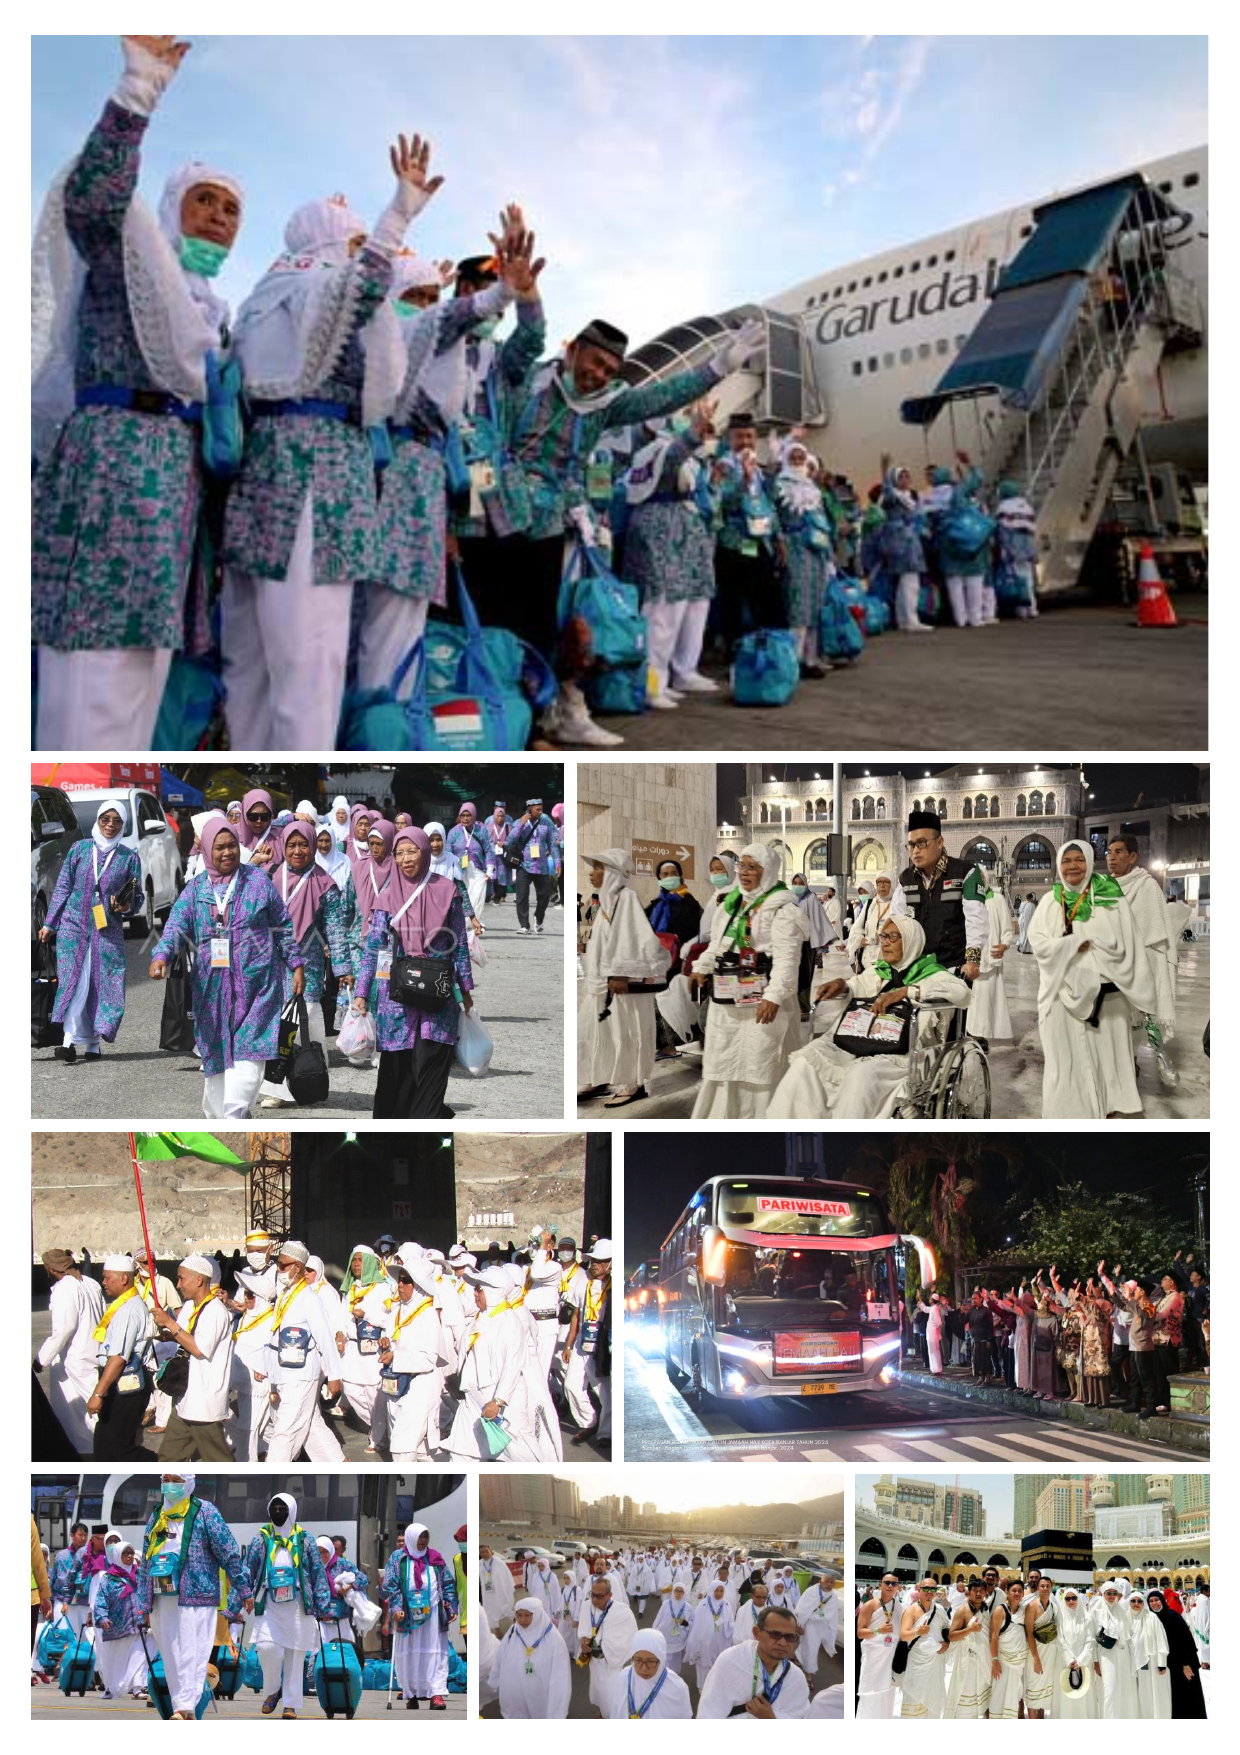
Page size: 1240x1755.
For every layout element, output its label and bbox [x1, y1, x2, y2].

picture [478, 1474, 844, 1720]
picture [30, 35, 1209, 751]
picture [623, 1132, 1210, 1462]
picture [855, 1474, 1210, 1719]
picture [30, 1474, 468, 1720]
picture [577, 763, 1210, 1120]
picture [30, 763, 564, 1120]
picture [31, 1132, 612, 1462]
